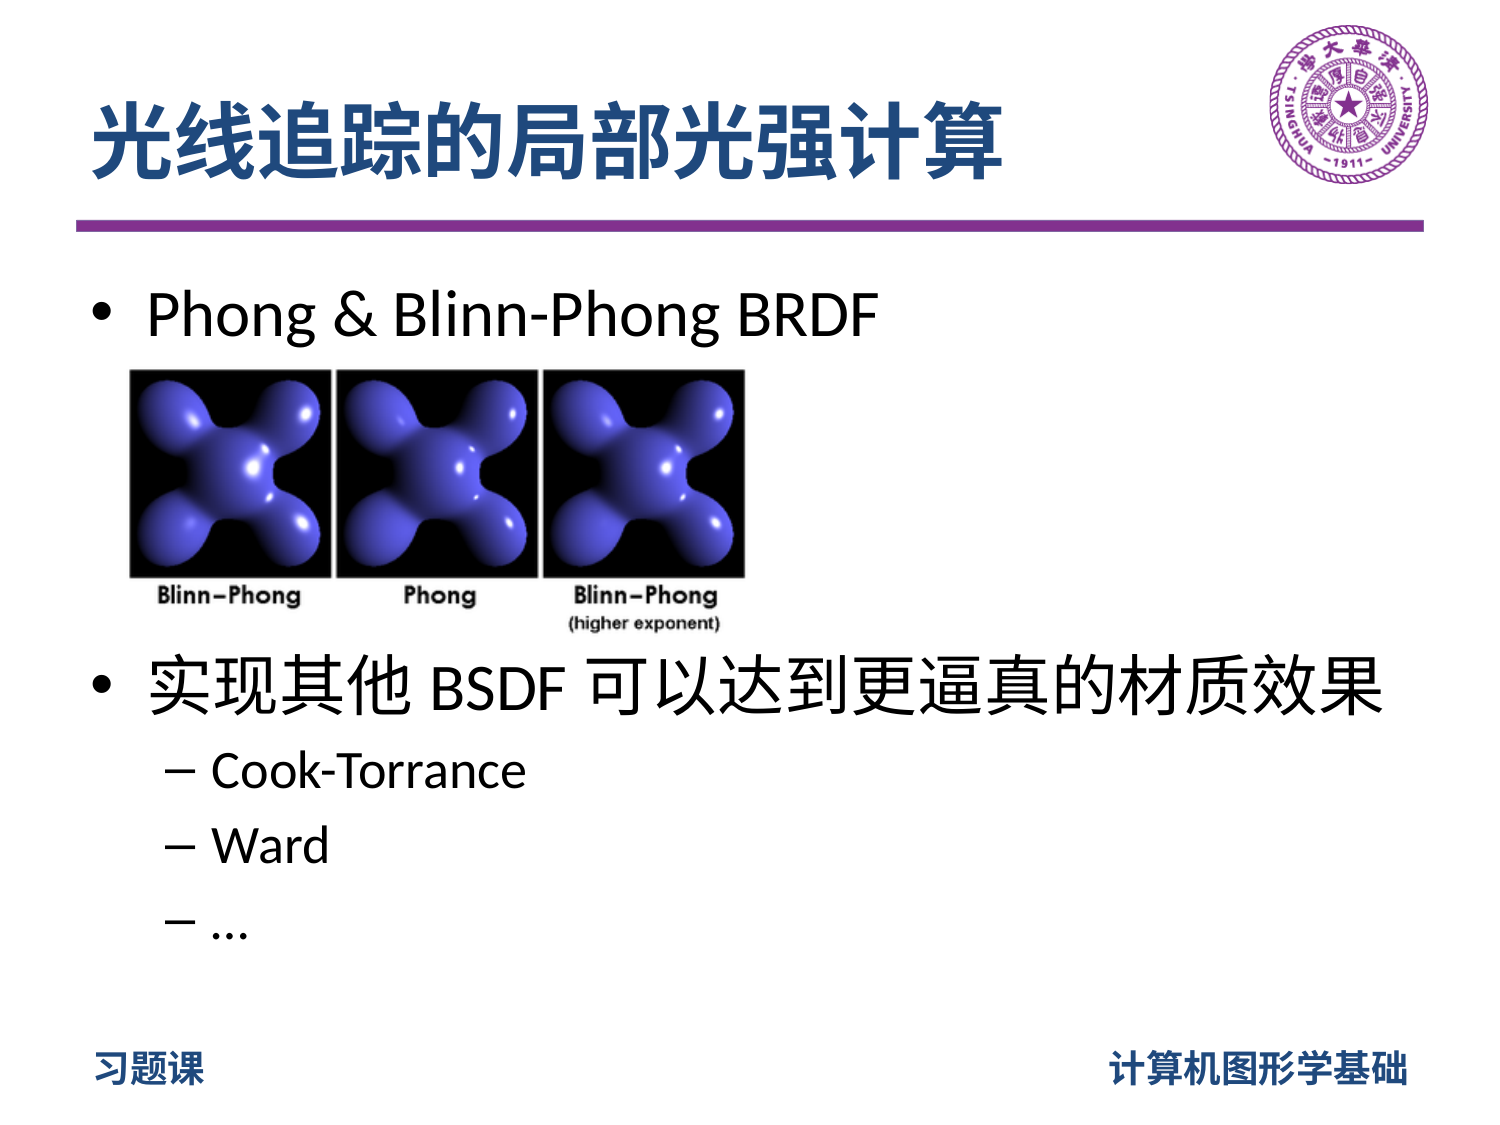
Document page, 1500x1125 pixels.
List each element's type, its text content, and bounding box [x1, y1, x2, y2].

title 光线追踪的局部光强计算 [75, 45, 1258, 233]
picture [1269, 25, 1429, 185]
list Phong & Blinn-Phong BRDF 实现其他BSDF可以达到更逼真的材质效果 Cook-Torrance Ward … [75, 262, 1425, 1005]
picture [124, 365, 751, 643]
